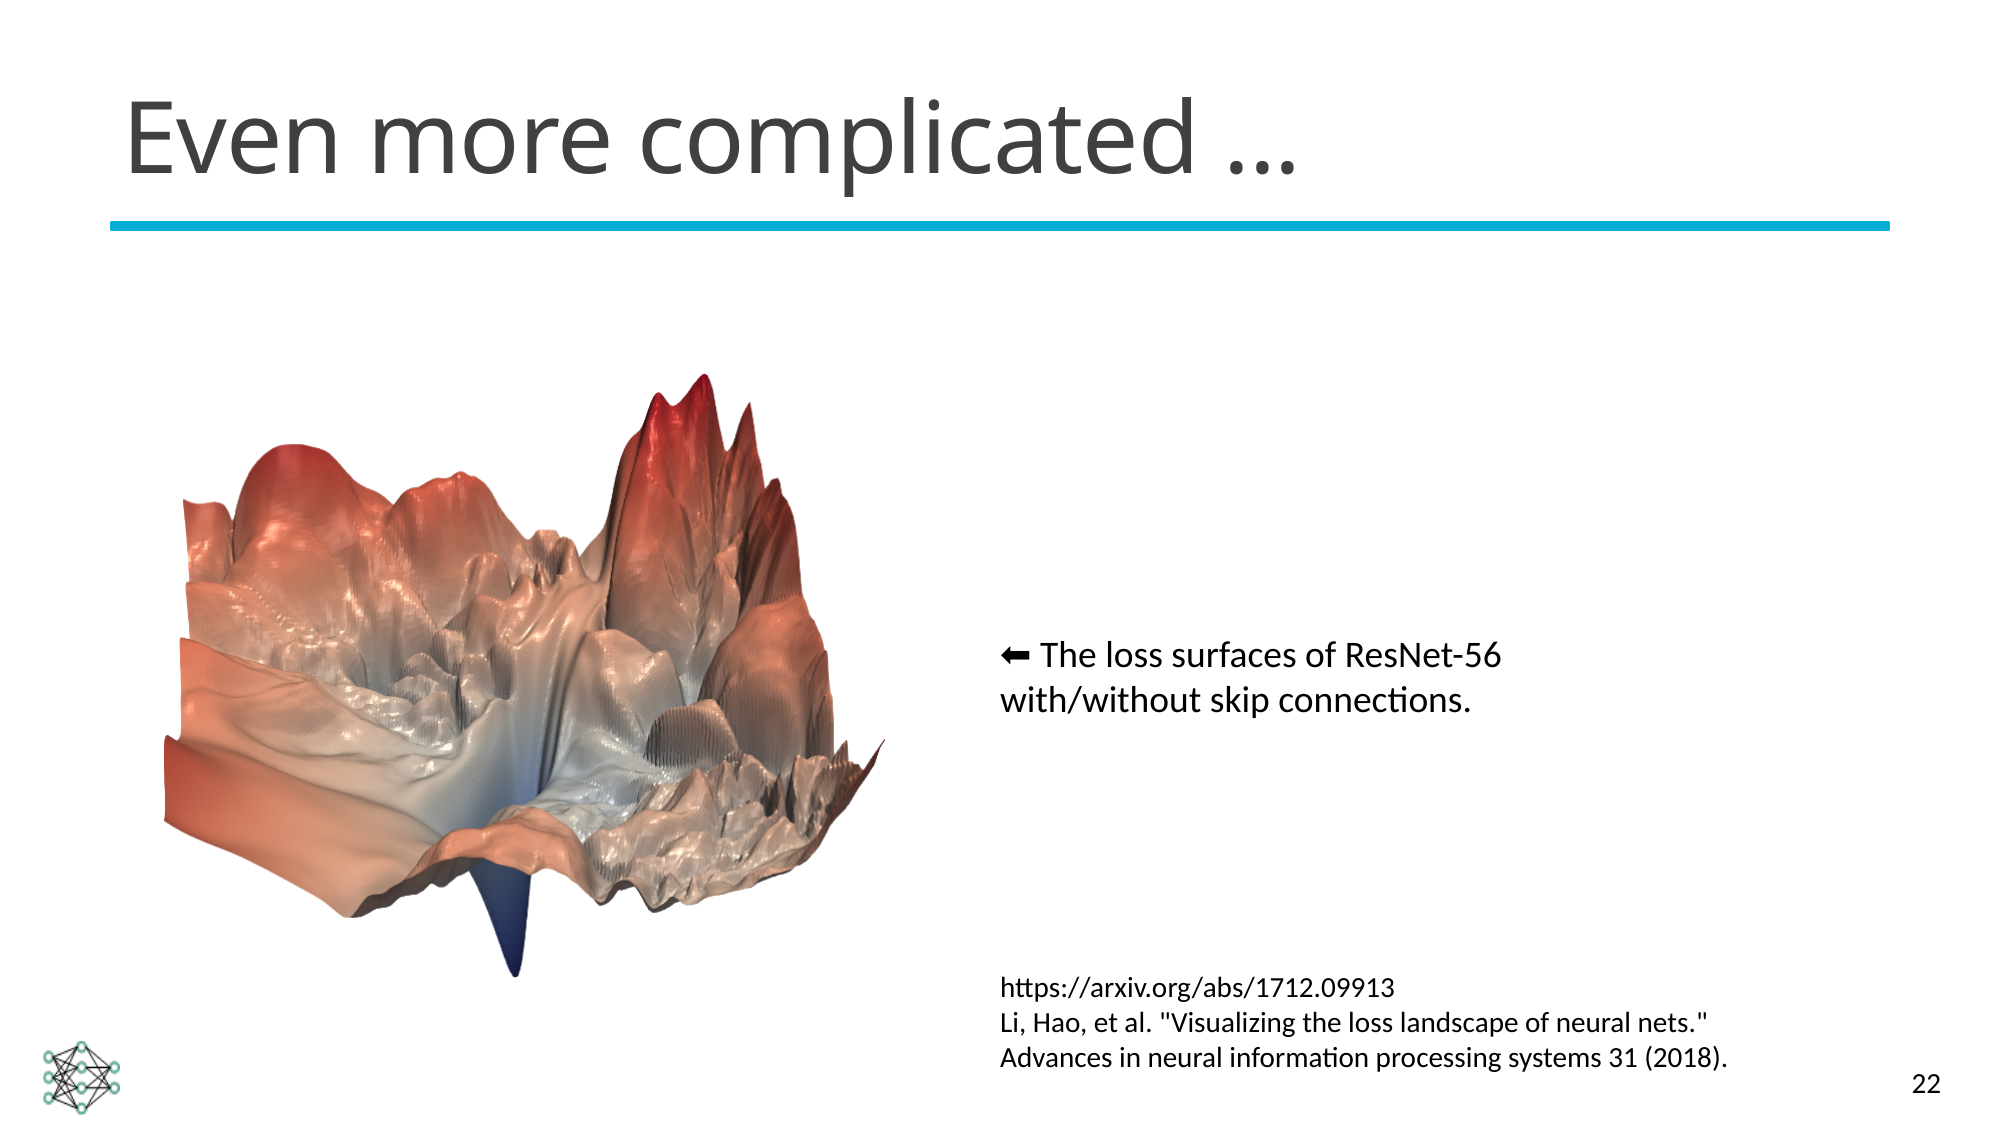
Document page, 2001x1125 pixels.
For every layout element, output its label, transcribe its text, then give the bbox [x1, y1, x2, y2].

slide_number 22 [1740, 1052, 1957, 1113]
picture [161, 367, 890, 985]
title Even more complicated ... [107, 58, 1899, 228]
text_box https://arxiv.org/abs/1712.09913 Li, Hao, et al. "Visualizing the loss landscape of neural nets." Advances in neural information processing systems 31 (2018). [985, 961, 1812, 1081]
picture [43, 1041, 120, 1116]
text_box ⬅️ The loss surfaces of ResNet-56 with/without skip connections. [985, 623, 1590, 728]
